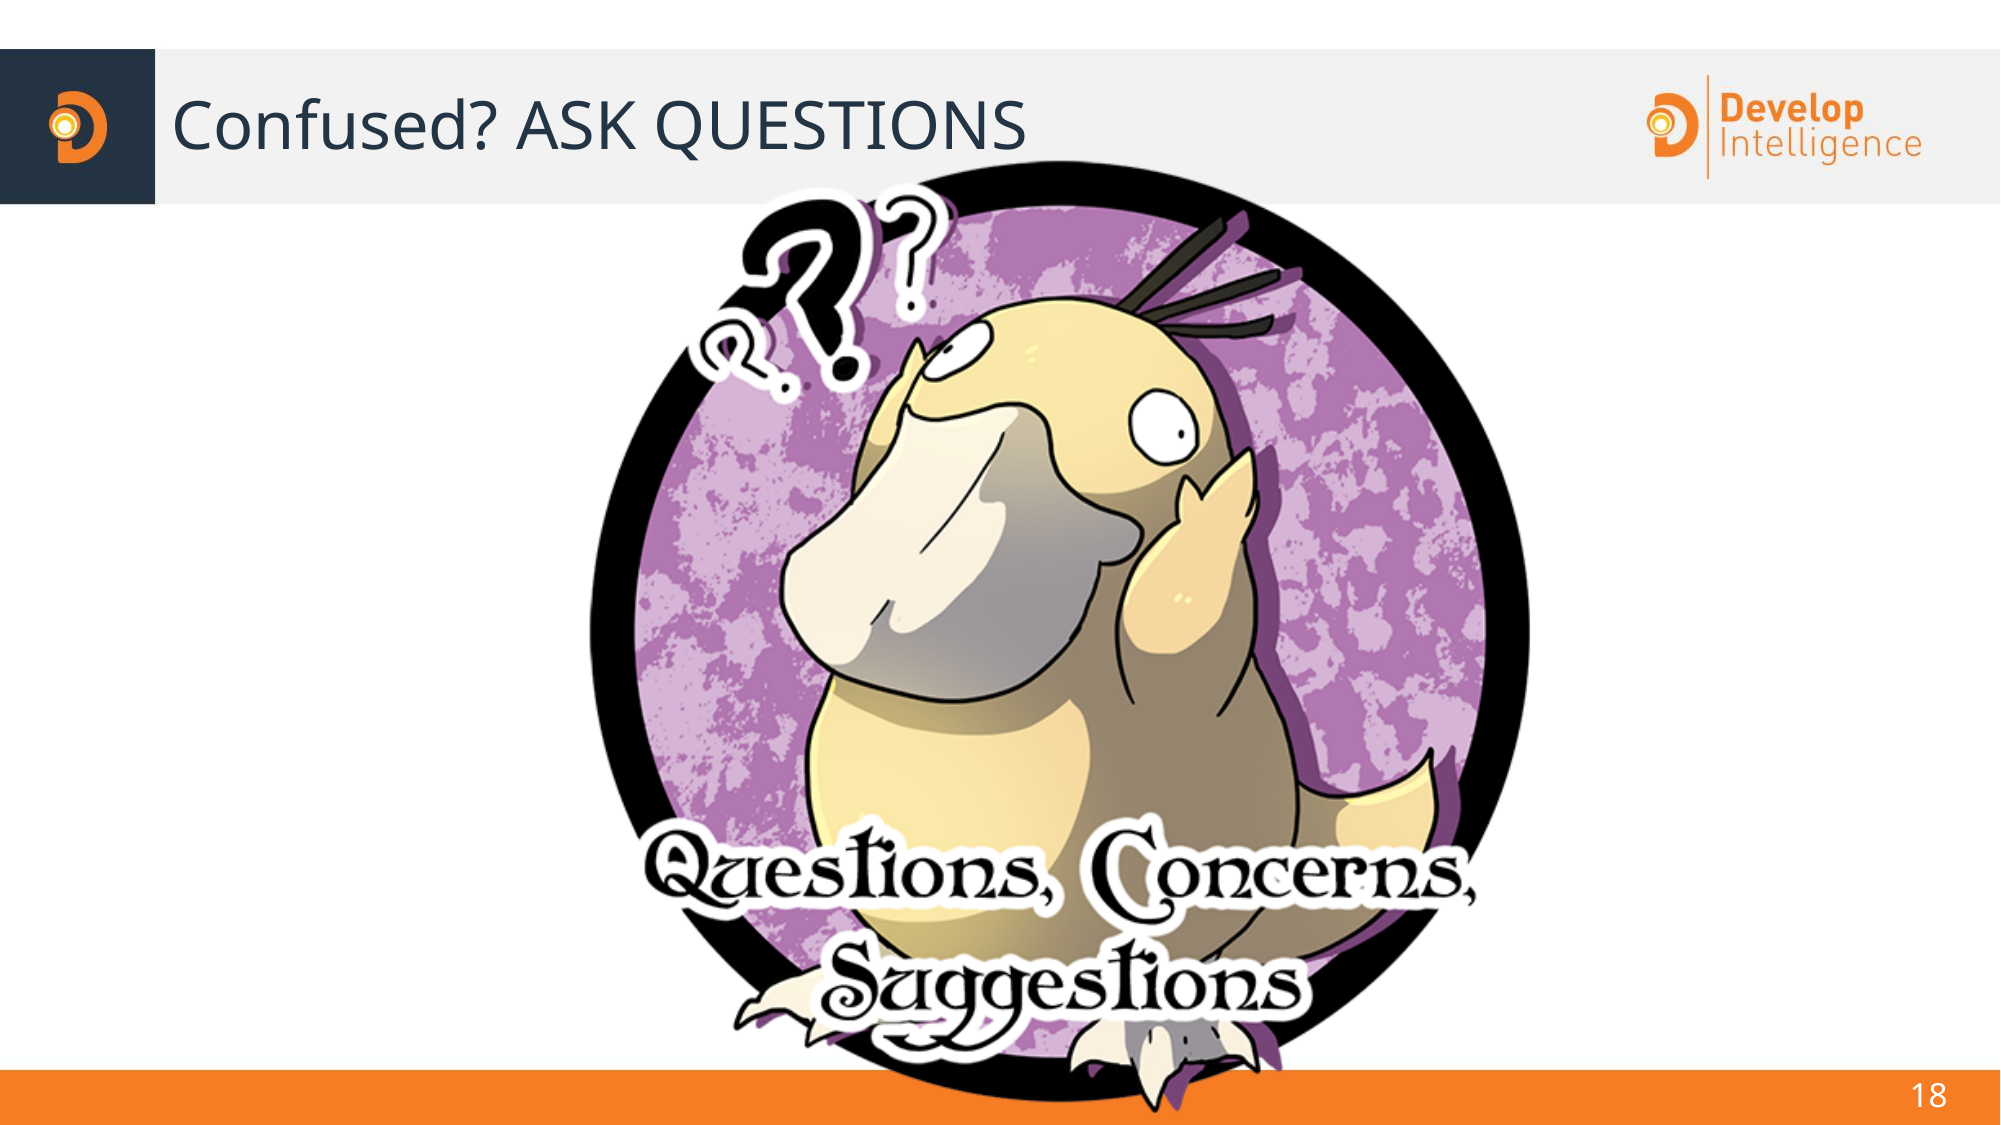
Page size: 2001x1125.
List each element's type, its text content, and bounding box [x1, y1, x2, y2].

slide_number 18 [1860, 1072, 1998, 1122]
picture [0, 0, 2001, 1125]
title Confused? ASK QUESTIONS [156, 53, 1999, 203]
